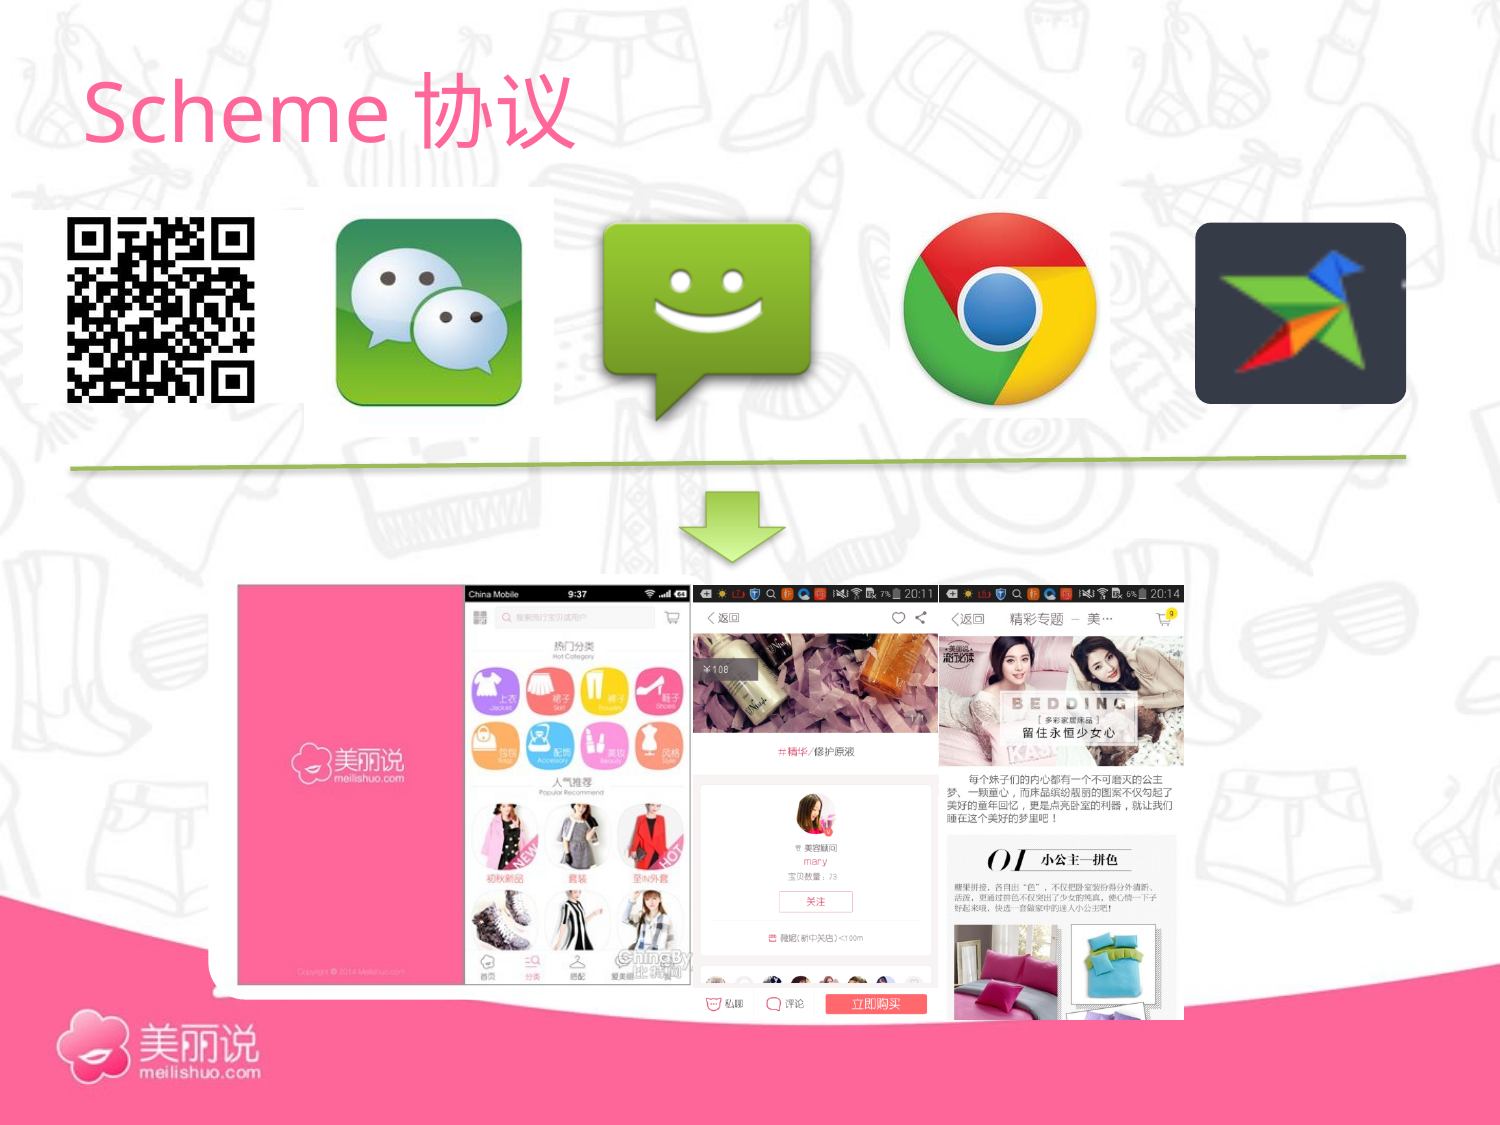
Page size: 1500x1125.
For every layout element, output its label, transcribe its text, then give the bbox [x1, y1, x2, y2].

text_box [678, 491, 786, 564]
title Scheme协议 [74, 0, 1426, 219]
picture [0, 0, 1500, 1125]
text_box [70, 456, 1407, 469]
